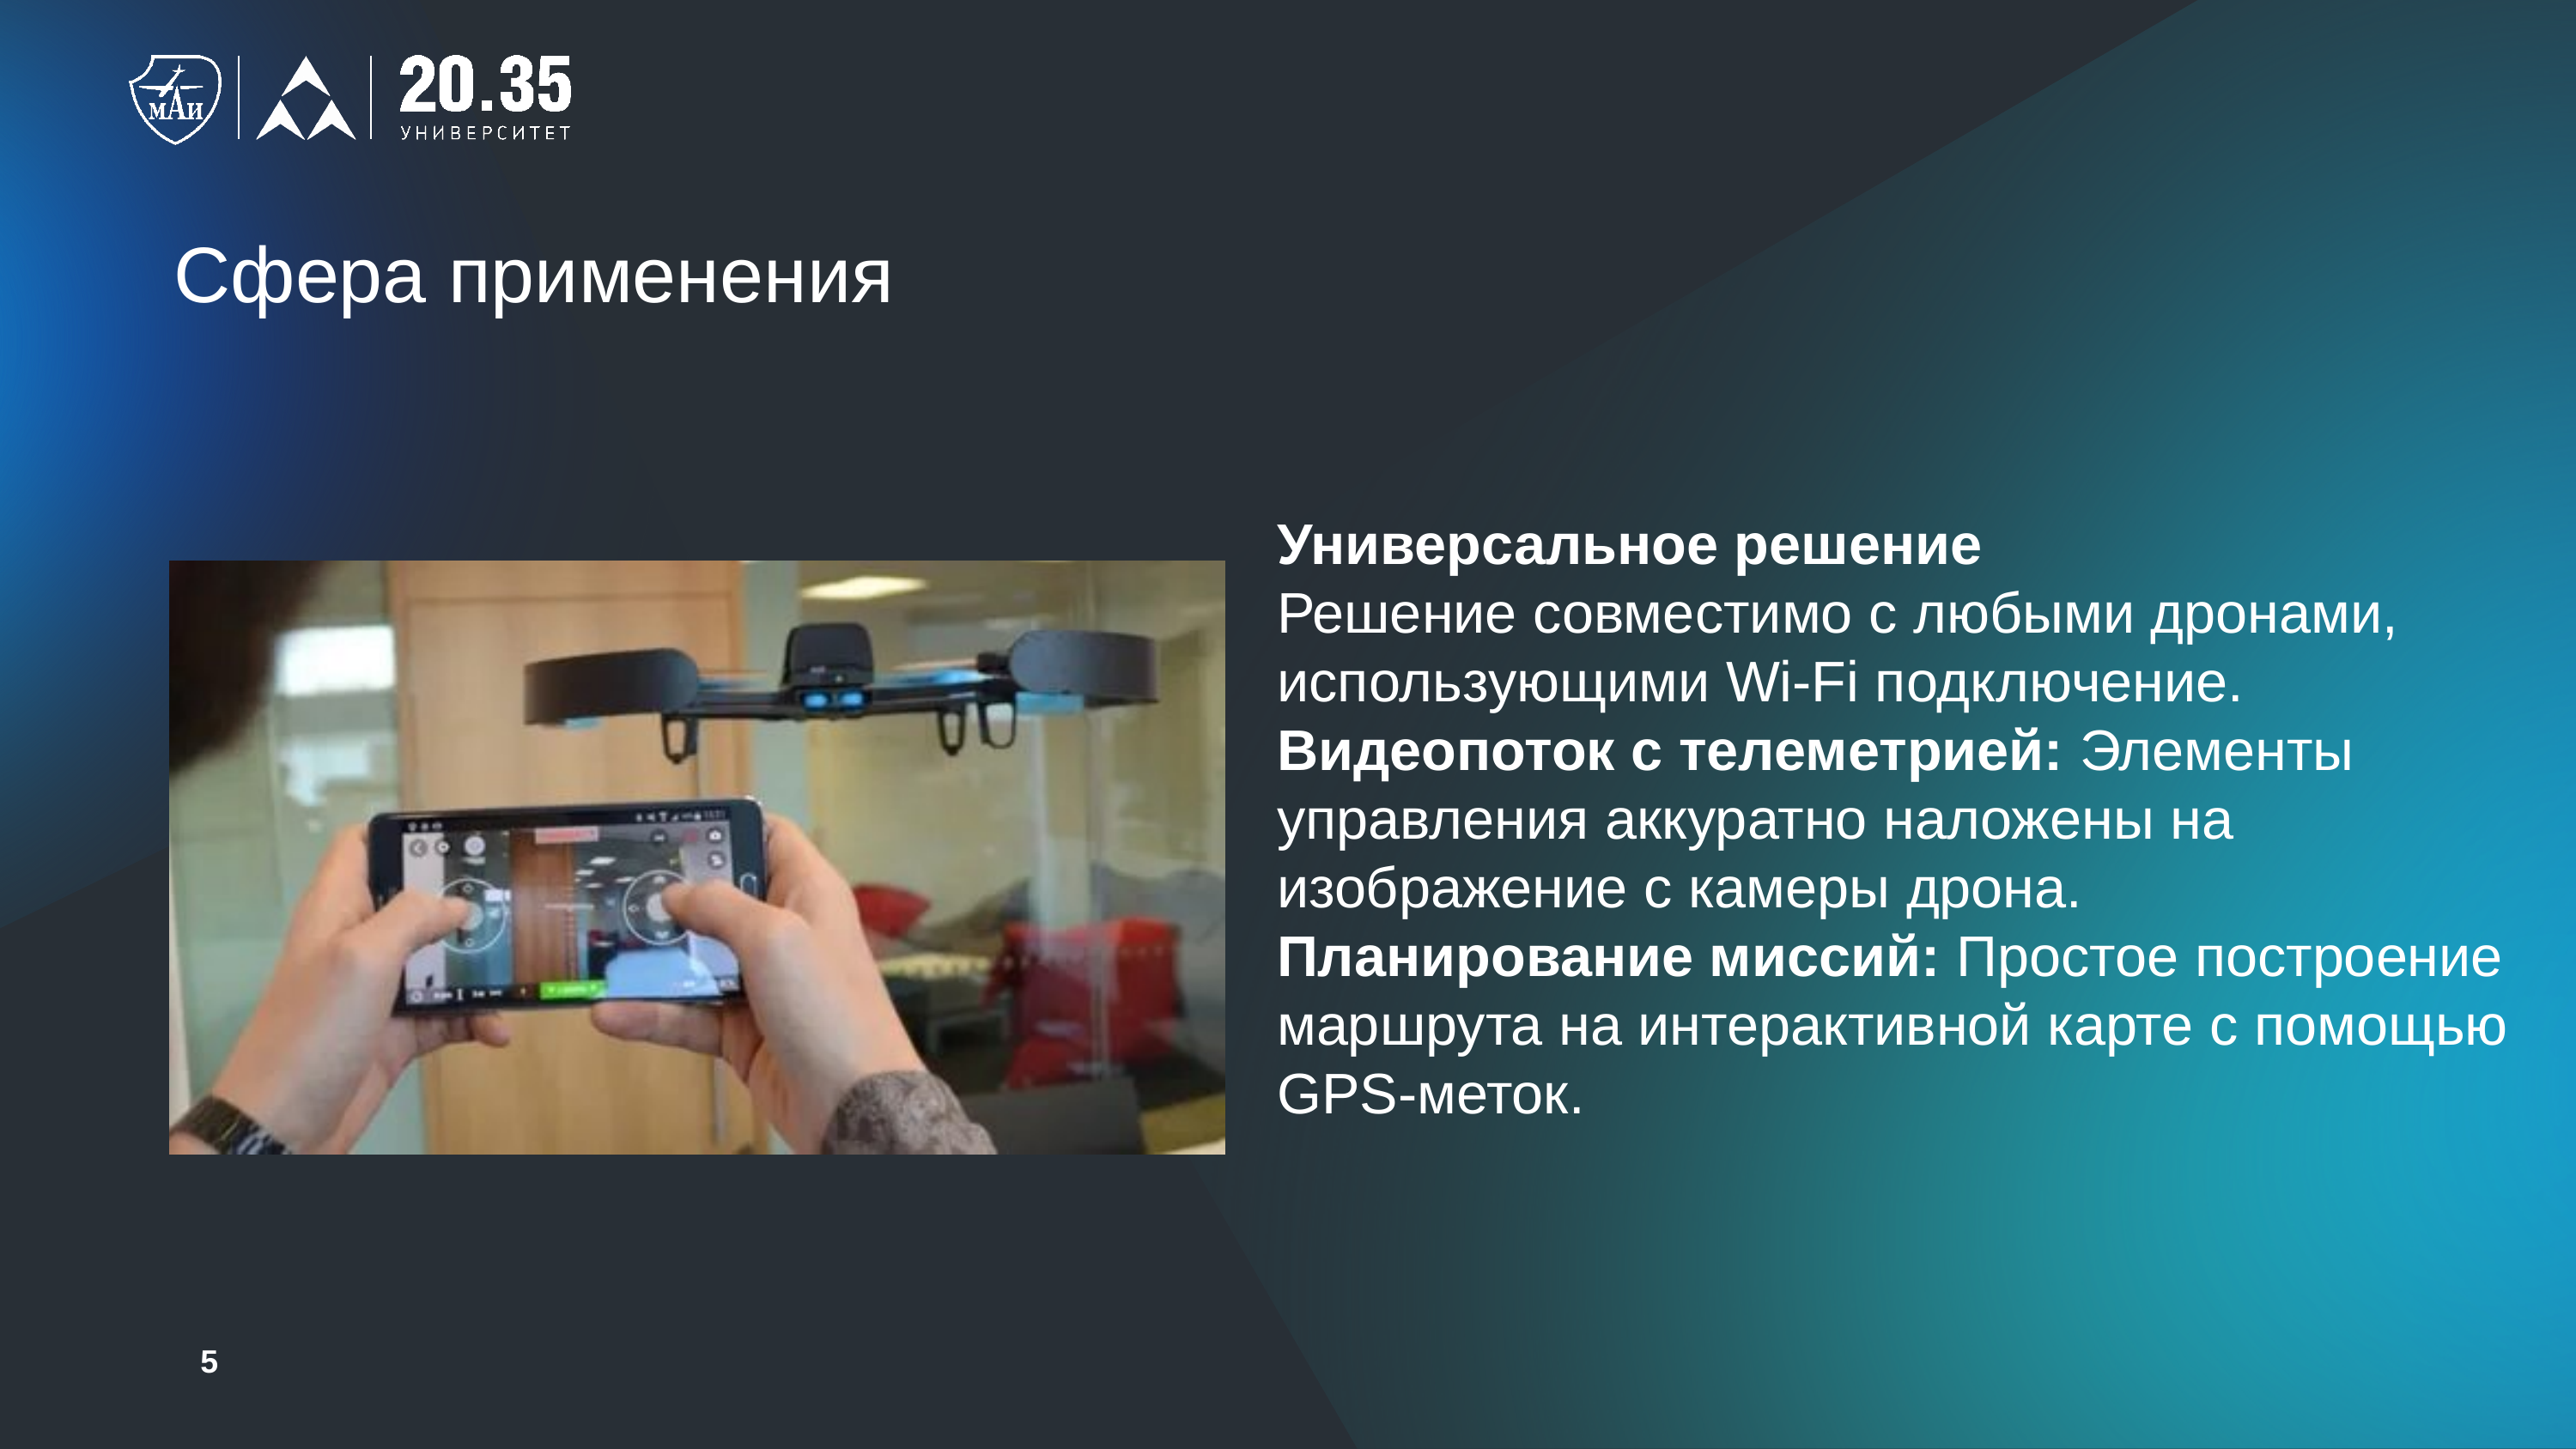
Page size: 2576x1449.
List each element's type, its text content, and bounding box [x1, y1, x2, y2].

picture [0, 0, 2576, 1449]
slide_number 5 [129, 1333, 290, 1387]
text_box Универсальное решение Решение совместимо с любыми дронами, использующими Wi-Fi подключение. Видеопоток с телеметрией: Элементы управления аккуратно наложены на изображение с камеры дрона. Планирование миссий: Простое построение маршрута на интерактивной карте с помощью GPS-меток. [1264, 500, 2546, 1131]
list Сфера применения [129, 217, 2561, 476]
